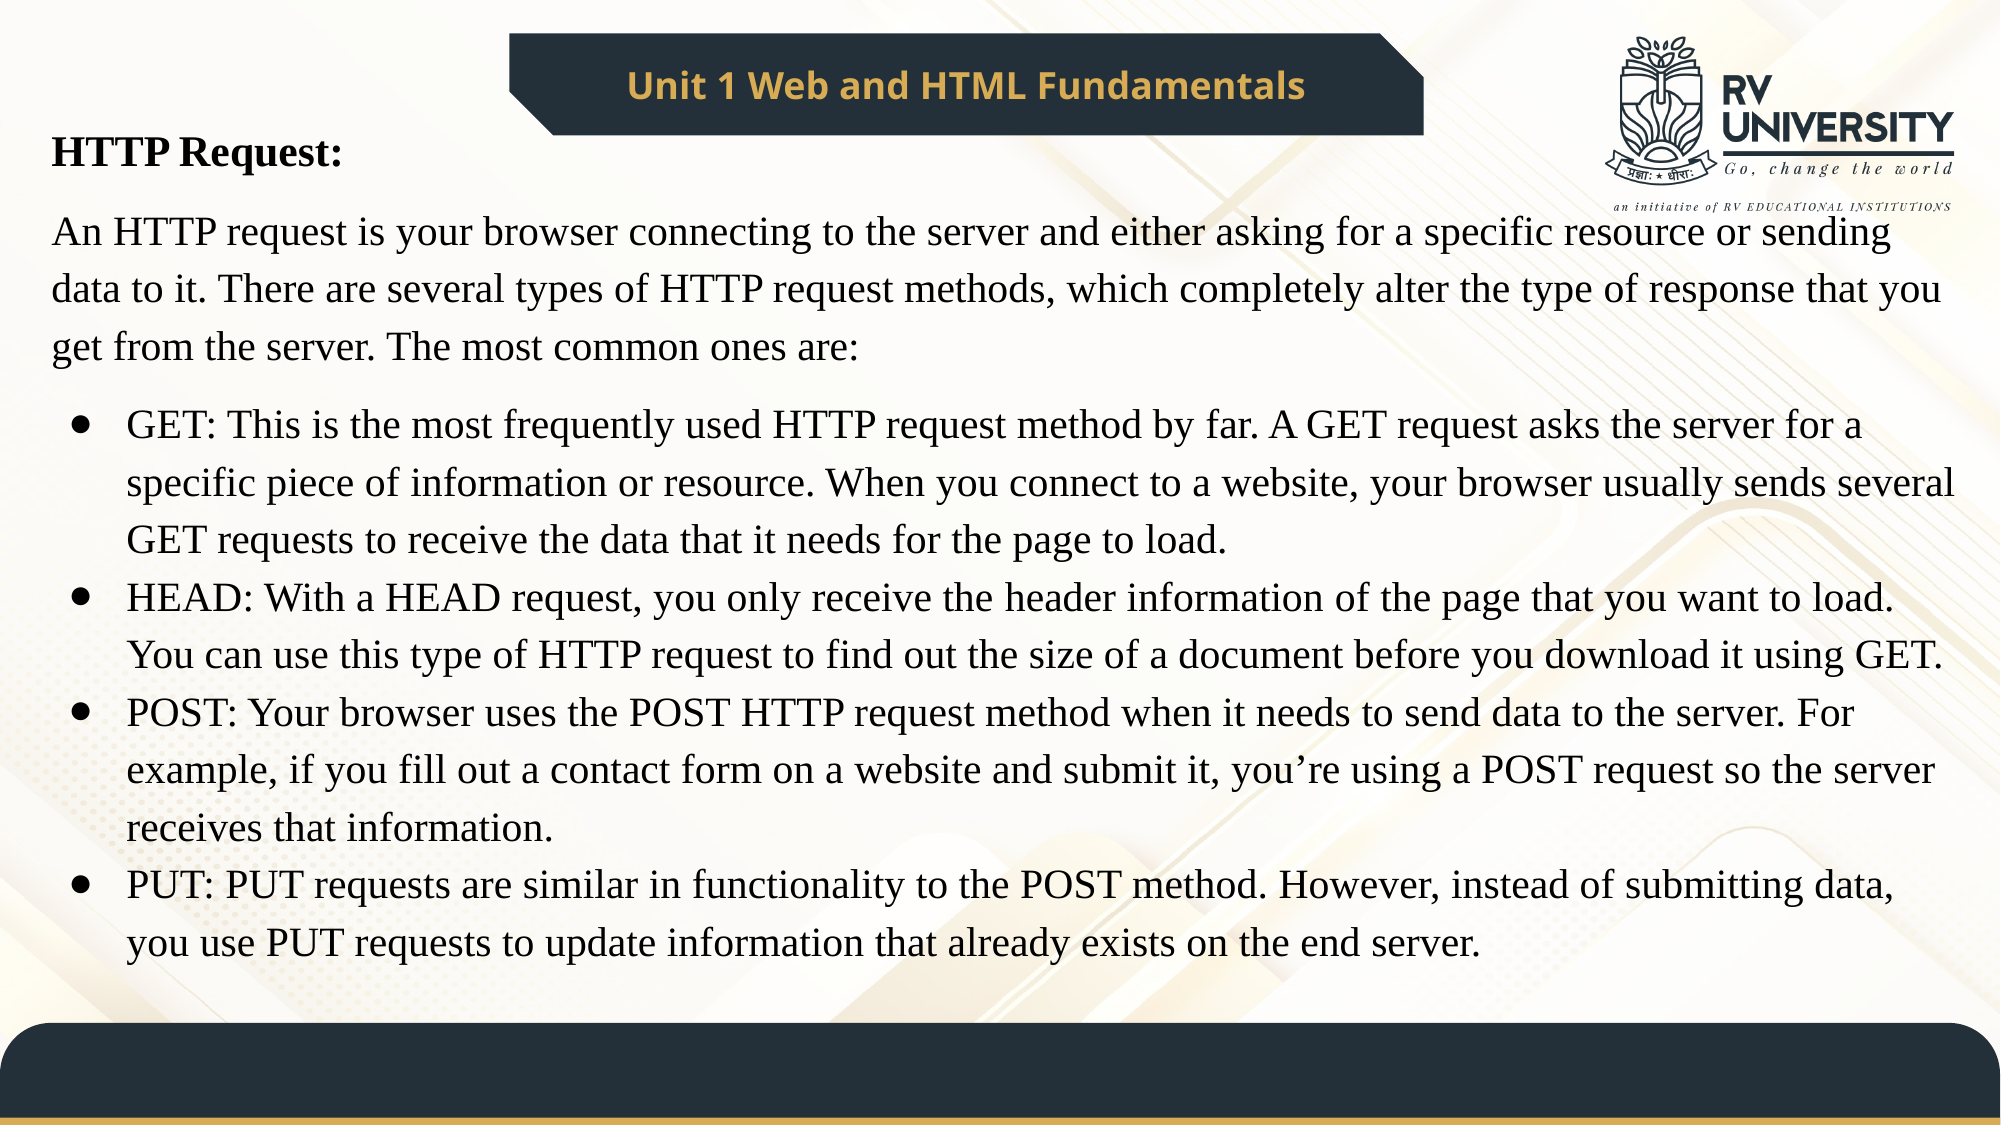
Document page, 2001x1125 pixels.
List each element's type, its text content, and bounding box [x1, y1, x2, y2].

picture [1558, 0, 2000, 248]
text_box HTTP Request: An HTTP request is your browser connecting to the server and either asking for a specific resource or sending data to it. There are several types of HTTP request methods, which completely alter the type of response that you get from the server. The most common ones are: GET: This is the most frequently used HTTP request method by far. A GET request asks the server for a specific piece of information or resource. When you connect to a website, your browser usually sends several GET requests to receive the data that it needs for the page to load. HEAD: With a HEAD request, you only receive the header information of the page that you want to load. You can use this type of HTTP request to find out the size of a document before you download it using GET. POST: Your browser uses the POST HTTP request method when it needs to send data to the server. For example, if you fill out a contact form on a website and submit it, you’re using a POST request so the server receives that information. PUT: PUT requests are similar in functionality to the POST method. However, instead of submitting data, you use PUT requests to update information that already exists on the end server. [36, 99, 1980, 980]
text_box Unit 1 Web and HTML Fundamentals [509, 33, 1424, 136]
